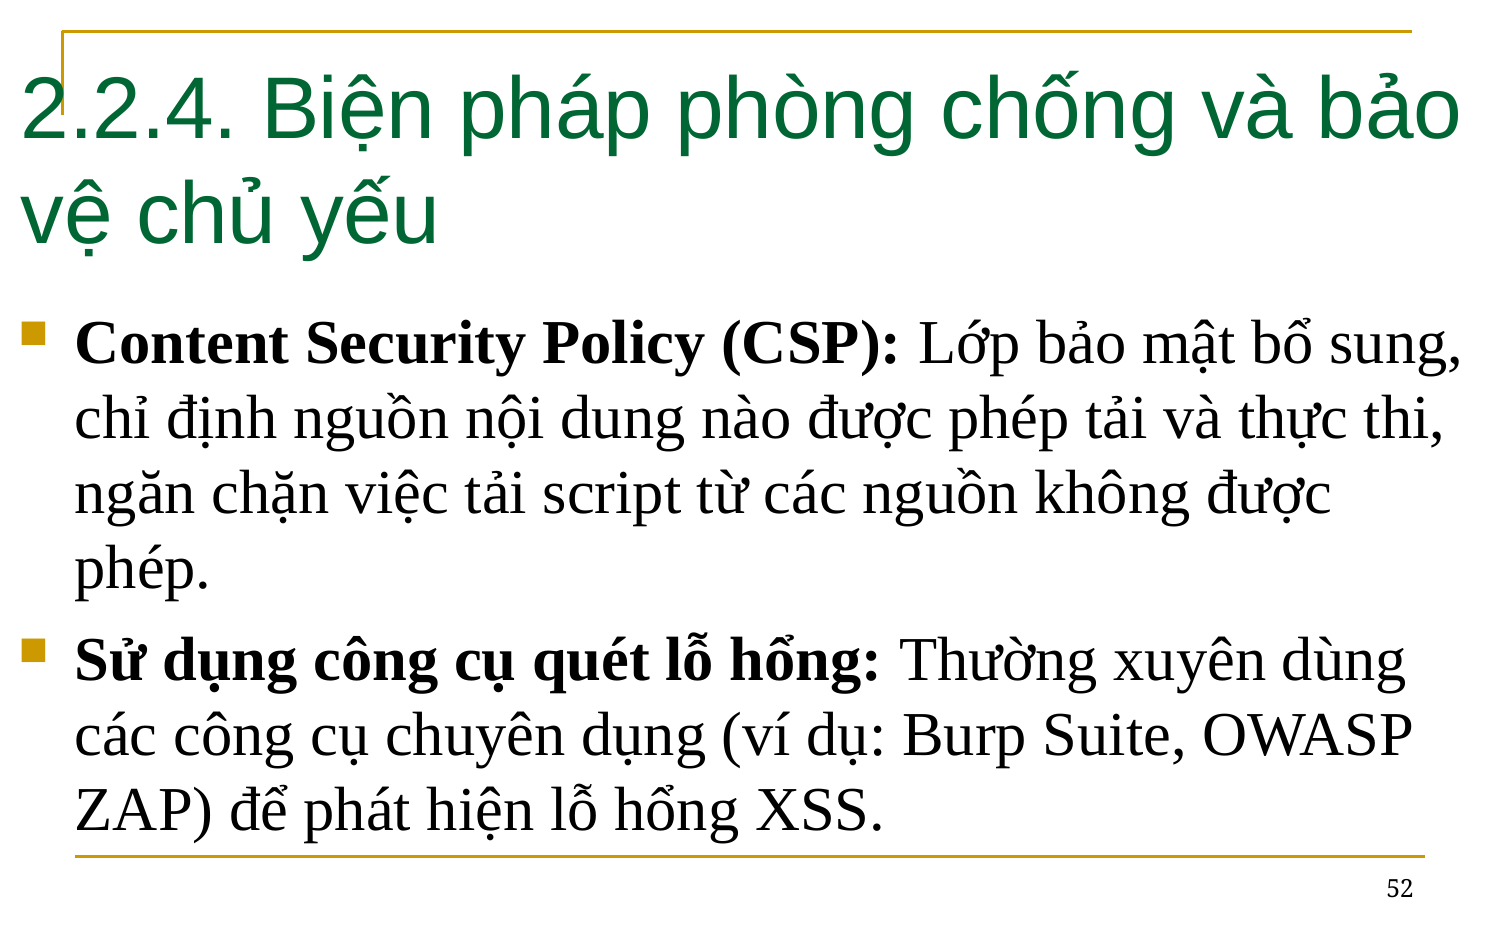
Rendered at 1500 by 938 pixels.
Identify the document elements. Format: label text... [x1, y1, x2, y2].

text_box Content Security Policy (CSP): Lớp bảo mật bổ sung, chỉ định nguồn nội dung nào được phép tải và thực thi, ngăn chặn việc tải script từ các nguồn không được phép. Sử dụng công cụ quét lỗ hổng: Thường xuyên dùng các công cụ chuyên dụng (ví dụ: Burp Suite, OWASP ZAP) để phát hiện lỗ hổng XSS. [16, 284, 1479, 844]
title 2.2.4. Biện pháp phòng chống và bảo vệ chủ yếu [18, 48, 1500, 261]
slide_number 52 [1380, 878, 1419, 938]
